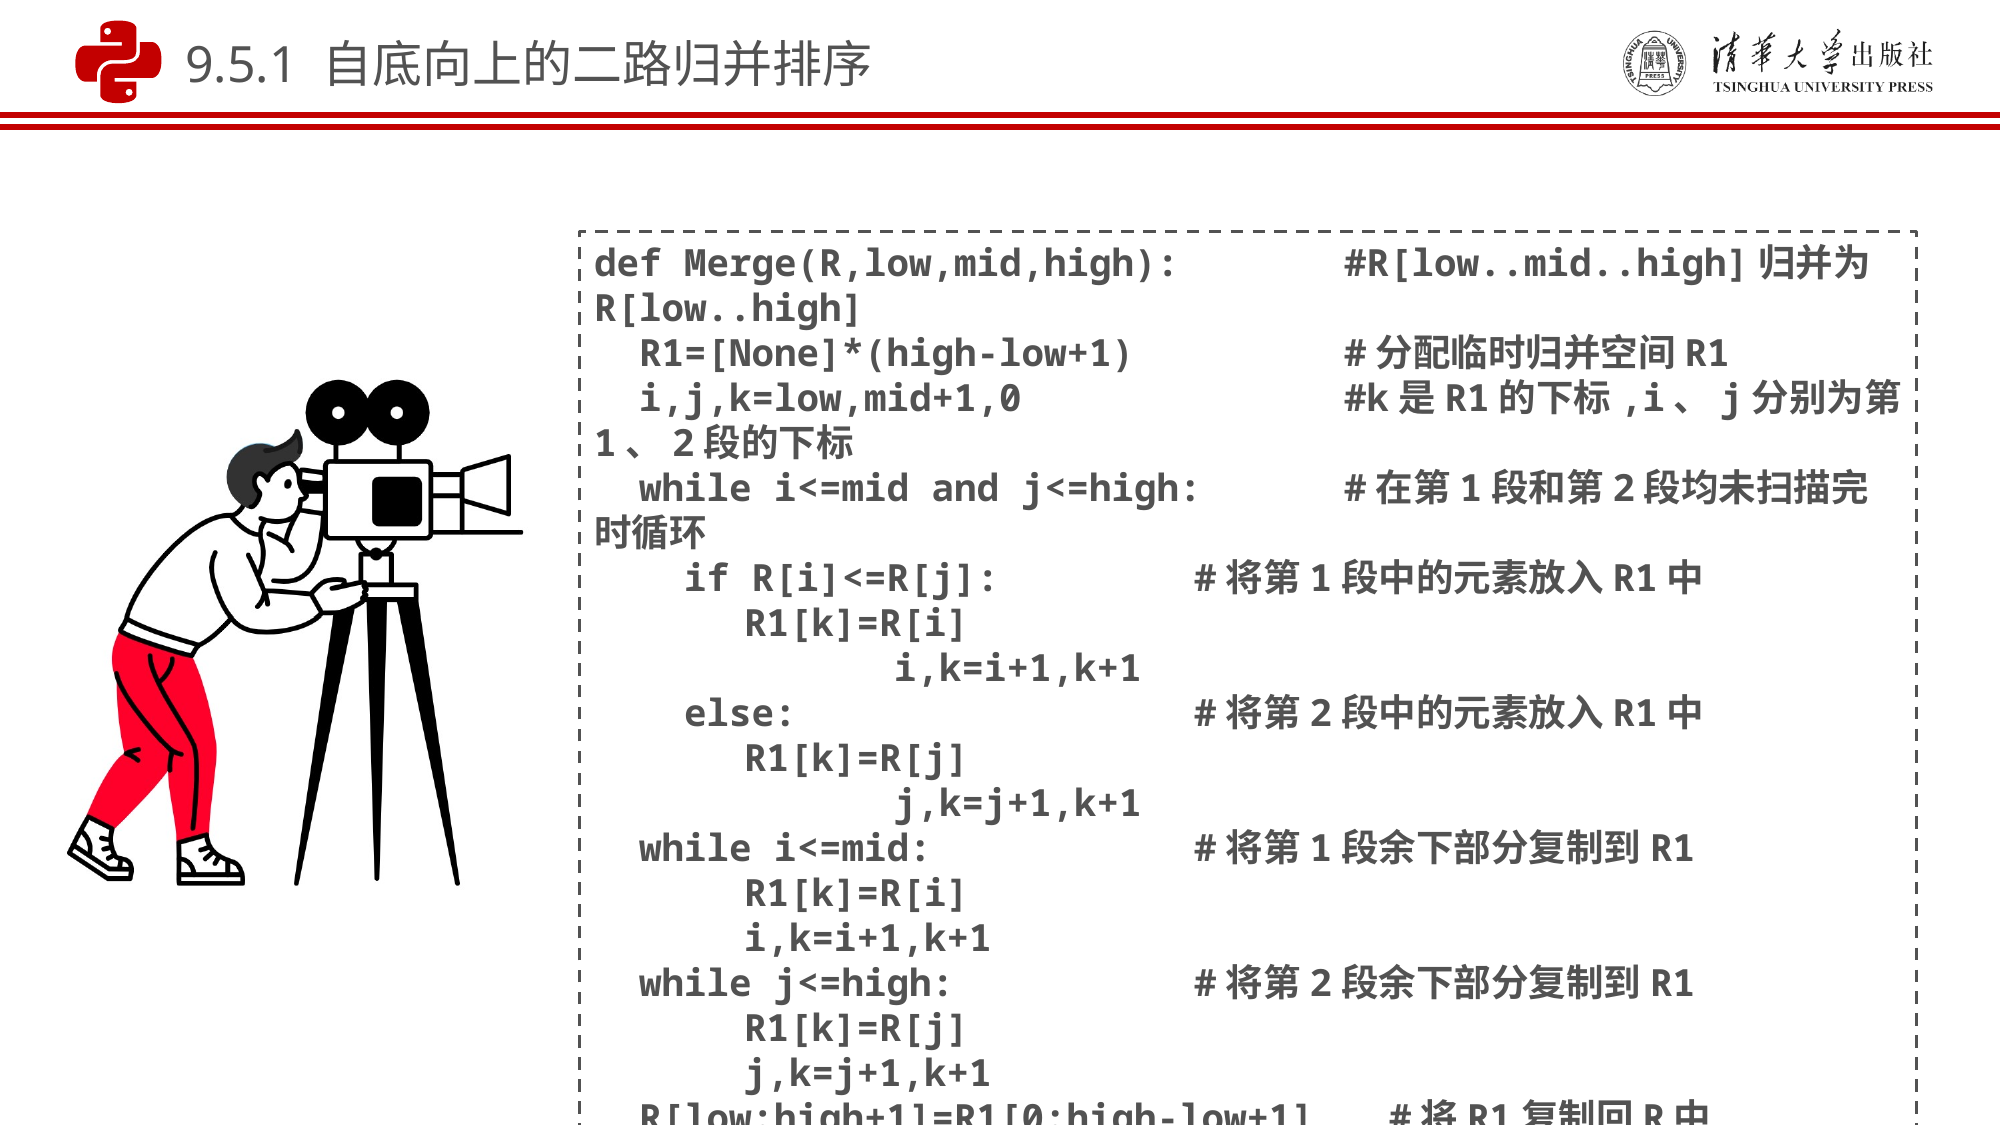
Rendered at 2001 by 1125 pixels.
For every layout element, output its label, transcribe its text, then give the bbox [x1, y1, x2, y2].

text_box 9.5.1 自底向上的二路归并排序 [170, 24, 888, 100]
text_box def Merge(R,low,mid,high): #R[low..mid..high]归并为R[low..high] R1=[None]*(high-low+1) #分配临时归并空间R1 i,j,k=low,mid+1,0 #k是R1的下标,i、j分别为第1、2段的下标 while i<=mid and j<=high: #在第1段和第2段均未扫描完时循环 if R[i]<=R[j]: #将第1段中的元素放入R1中 R1[k]=R[i] i,k=i+1,k+1 else: #将第2段中的元素放入R1中 R1[k]=R[j] j,k=j+1,k+1 while i<=mid: #将第1段余下部分复制到R1 R1[k]=R[i] i,k=i+1,k+1 while j<=high: #将第2段余下部分复制到R1 R1[k]=R[j] j,k=j+1,k+1 R[low:high+1]=R1[0:high-low+1] #将R1复制回R中 [579, 231, 1917, 1125]
picture [27, 234, 580, 997]
